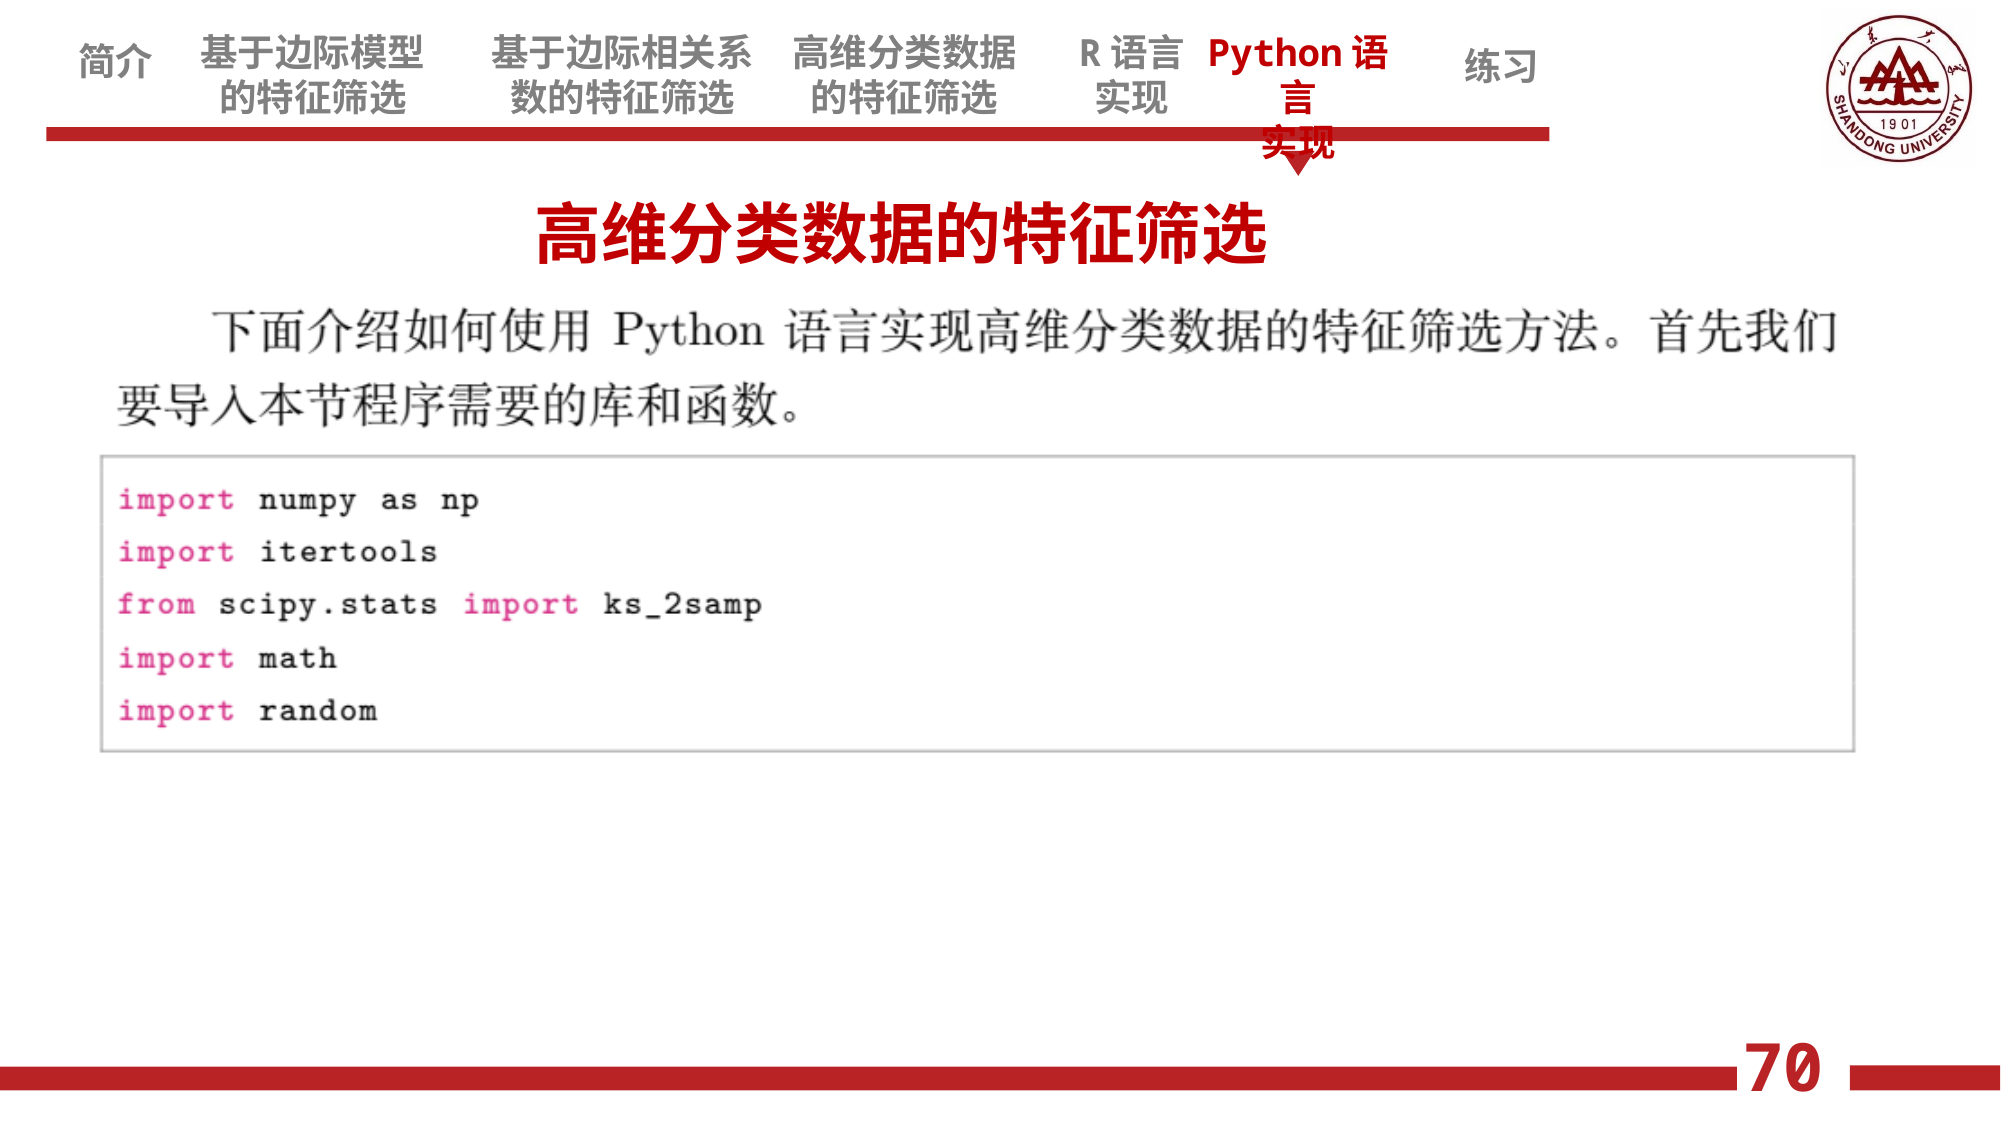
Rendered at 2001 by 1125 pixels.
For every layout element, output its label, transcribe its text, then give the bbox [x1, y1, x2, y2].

text_box 高维分类数据的特征筛选 [519, 184, 1520, 280]
picture [82, 300, 1894, 772]
slide_number [1550, 1042, 2000, 1103]
picture [1820, 9, 1977, 167]
